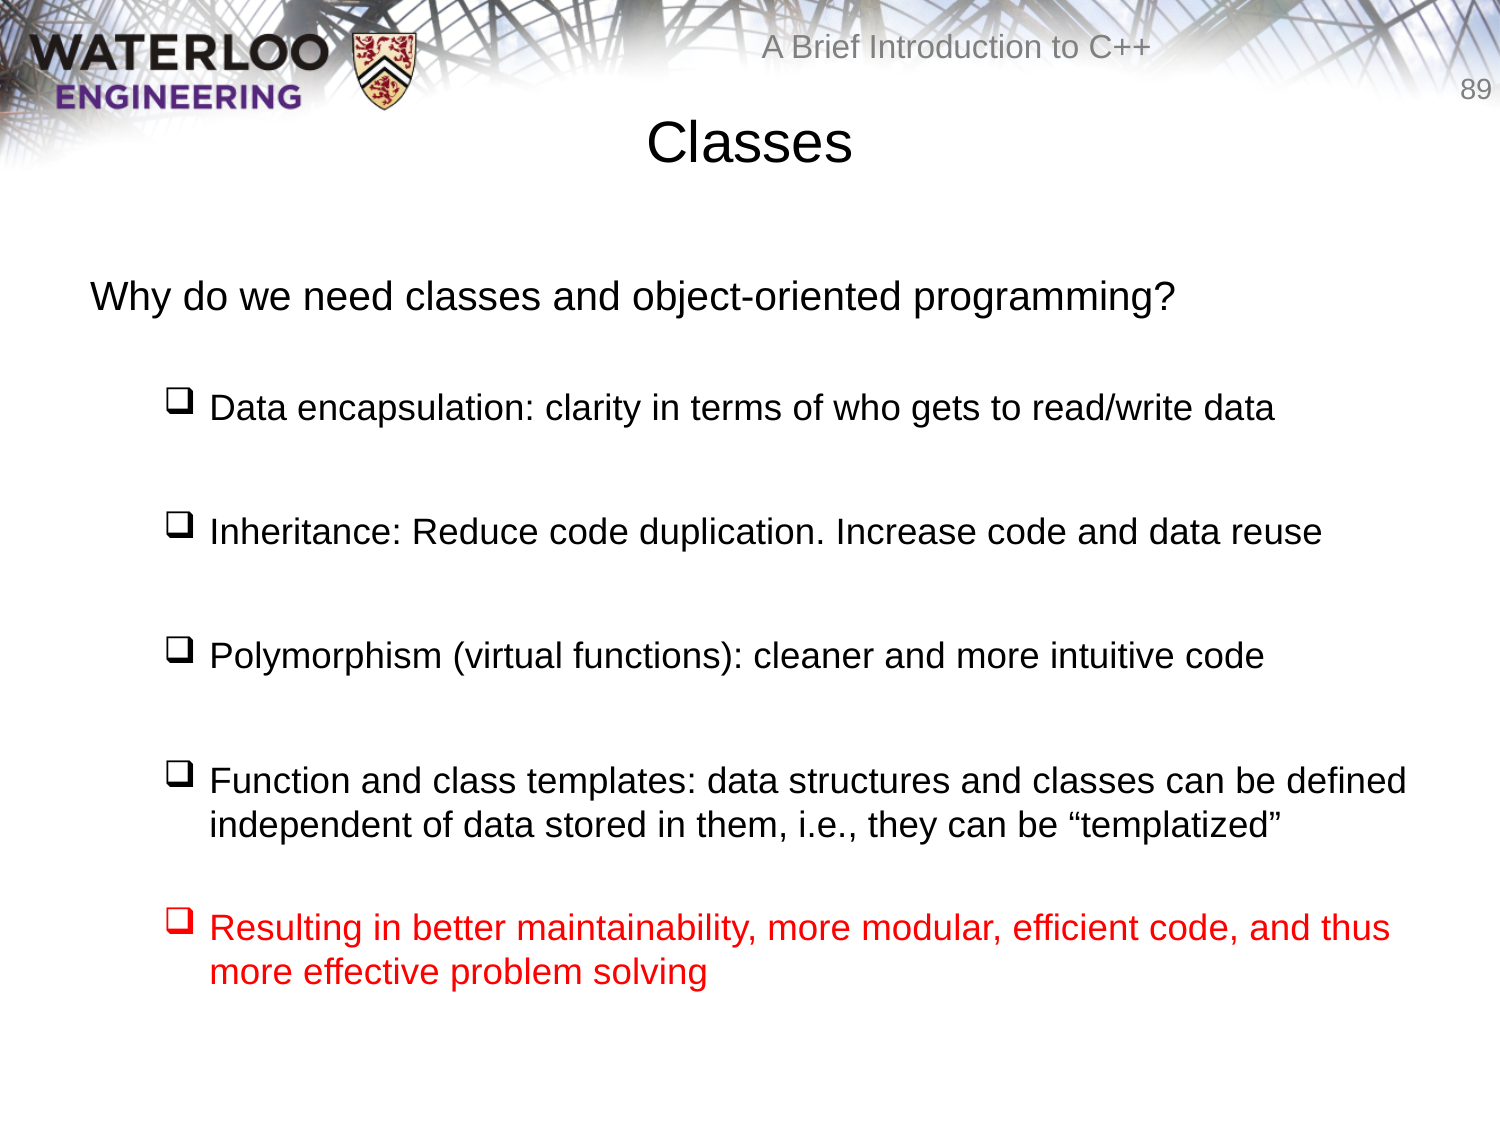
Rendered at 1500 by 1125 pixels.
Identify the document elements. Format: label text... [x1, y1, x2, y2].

picture [0, 0, 1500, 1125]
title Classes [74, 44, 1426, 233]
list Why do we need classes and object-oriented programming? Data encapsulation: clarity in terms of who gets to read/write data Inheritance: Reduce code duplication. Increase code and data reuse Polymorphism (virtual functions): cleaner and more intuitive code Function and class templates: data structures and classes can be defined independent of data stored in them, i.e., they can be “templatized” Resulting in better maintainability, more modular, efficient code, and thus more effective problem solving [74, 262, 1426, 1048]
